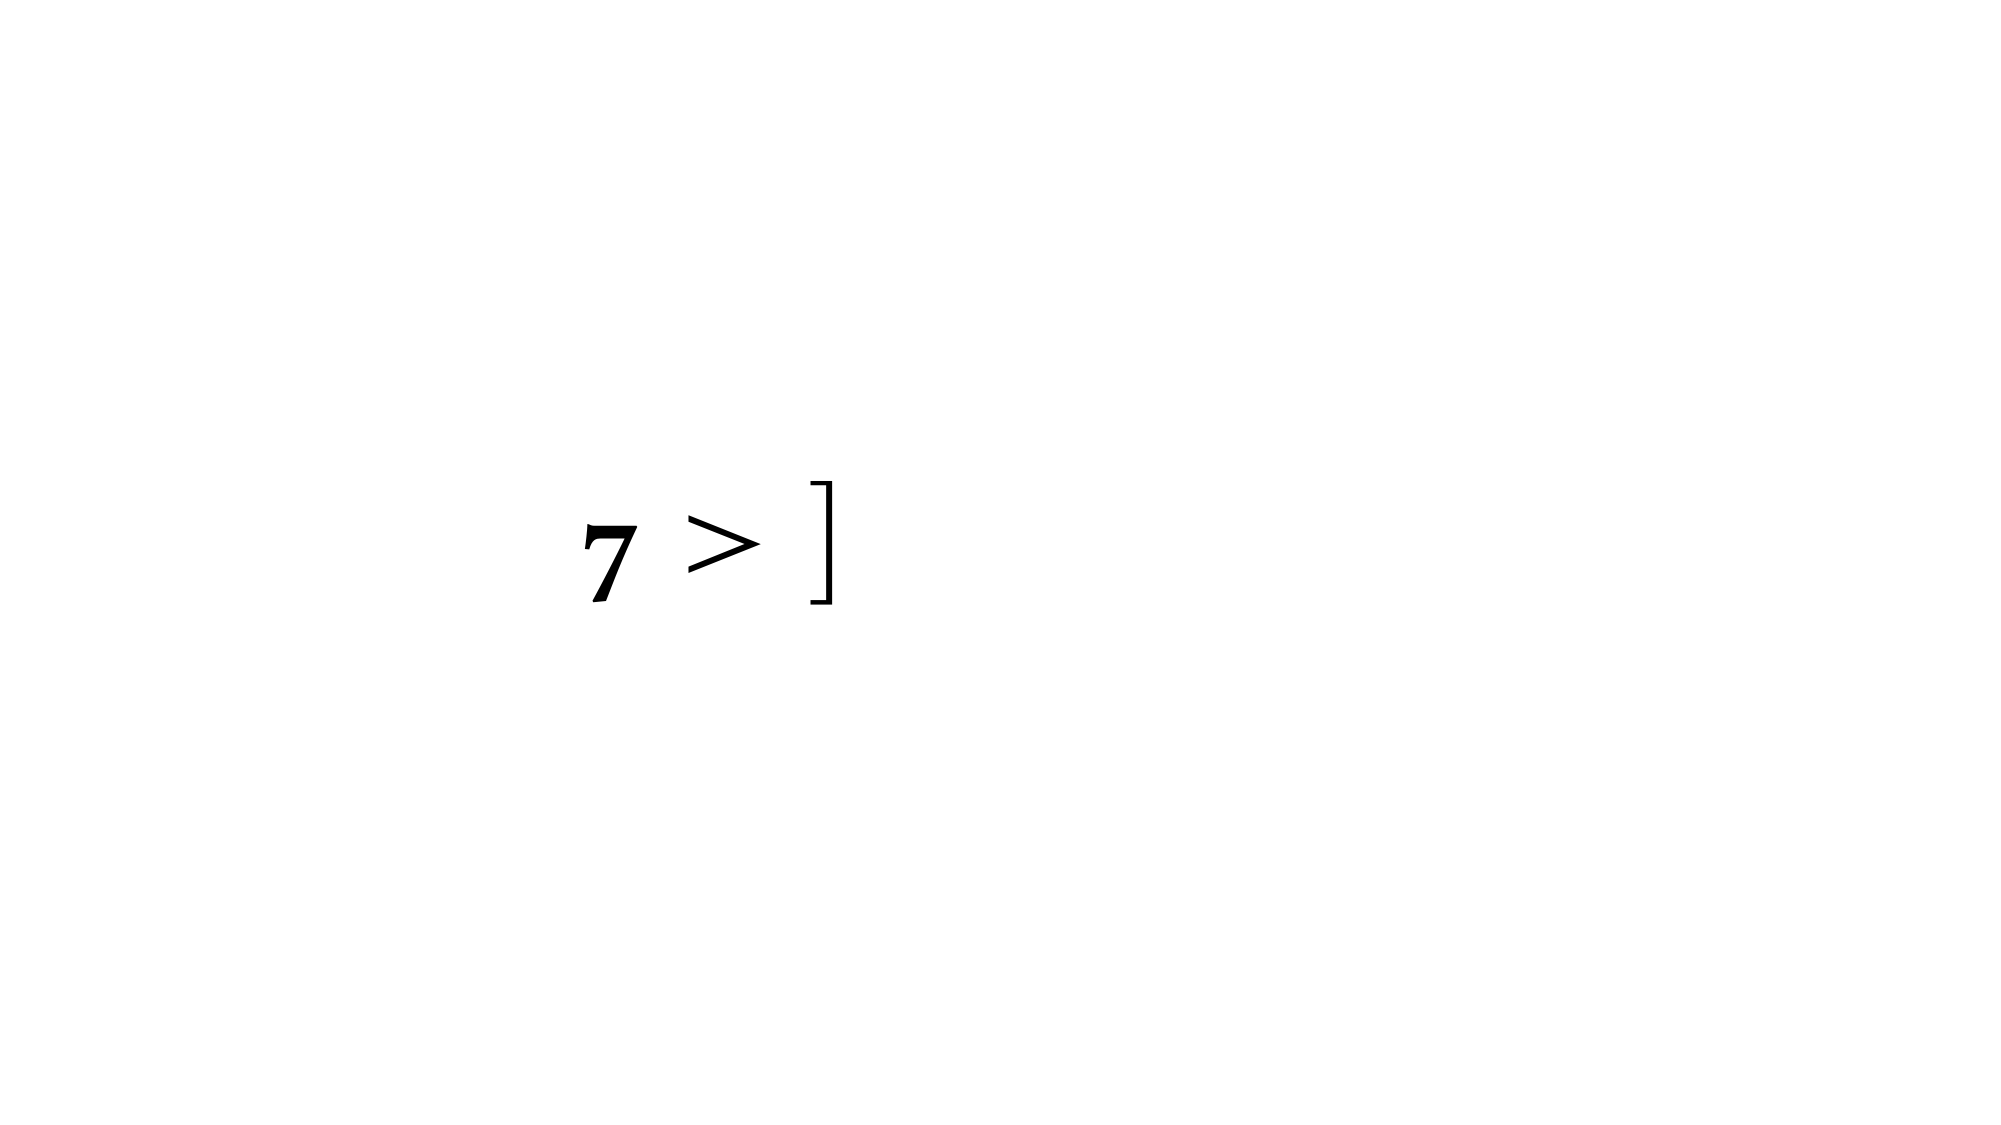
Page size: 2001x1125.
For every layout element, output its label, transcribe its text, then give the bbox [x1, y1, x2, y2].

text_box    [563, 447, 2000, 613]
